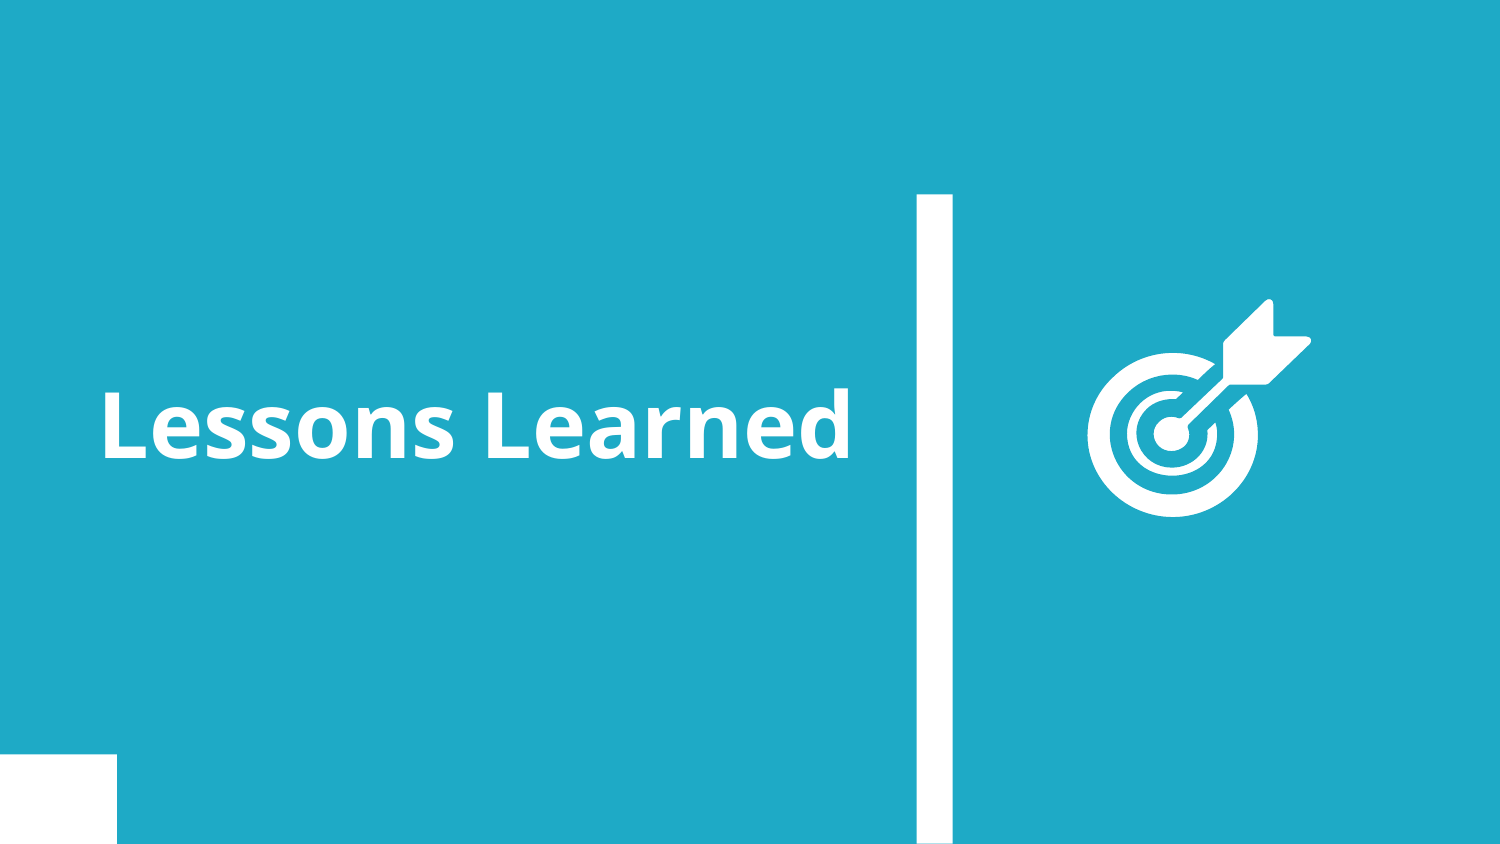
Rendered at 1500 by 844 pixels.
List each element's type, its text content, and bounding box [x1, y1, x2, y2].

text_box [1085, 296, 1316, 520]
text_box [916, 194, 953, 844]
title Lessons Learned [42, 321, 872, 523]
text_box [0, 754, 117, 844]
